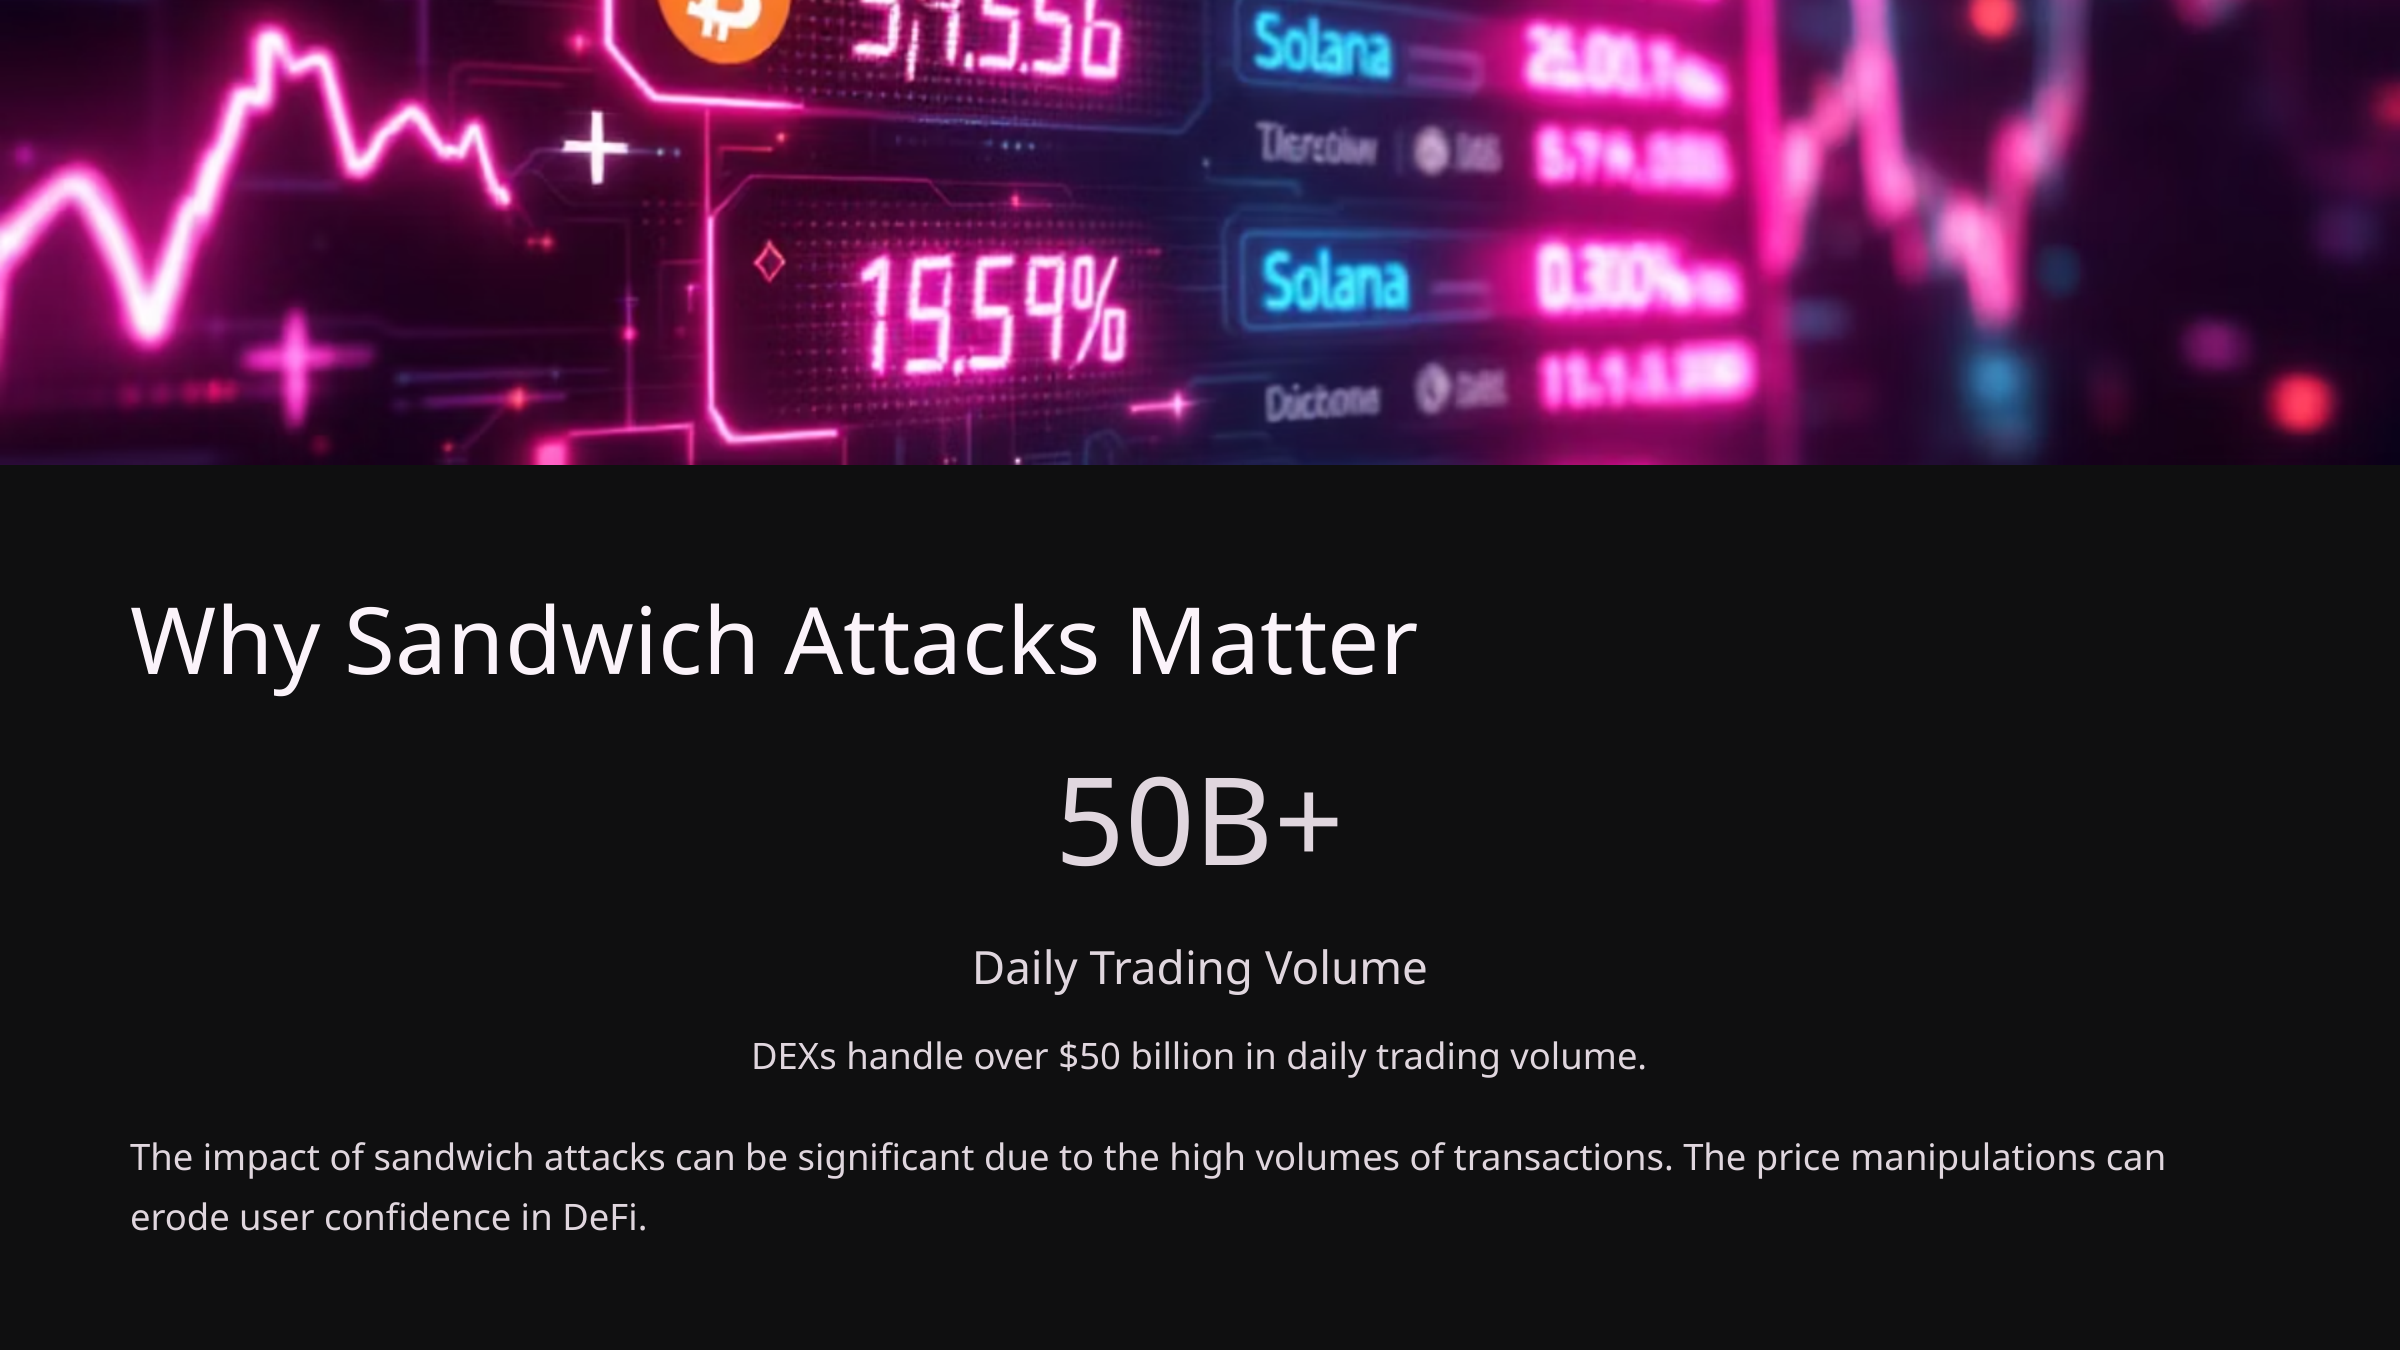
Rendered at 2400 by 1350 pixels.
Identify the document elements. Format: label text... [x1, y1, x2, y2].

text_box DEXs handle over $50 billion in daily trading volume. [130, 1017, 2270, 1077]
text_box Why Sandwich Attacks Matter [130, 577, 1637, 694]
text_box The impact of sandwich attacks can be significant due to the high volumes of transactions. The price manipulations can erode user confidence in DeFi. [130, 1118, 2270, 1238]
text_box 50B+ [130, 767, 2270, 891]
text_box Daily Trading Volume [921, 936, 1479, 996]
picture [0, 0, 2400, 466]
